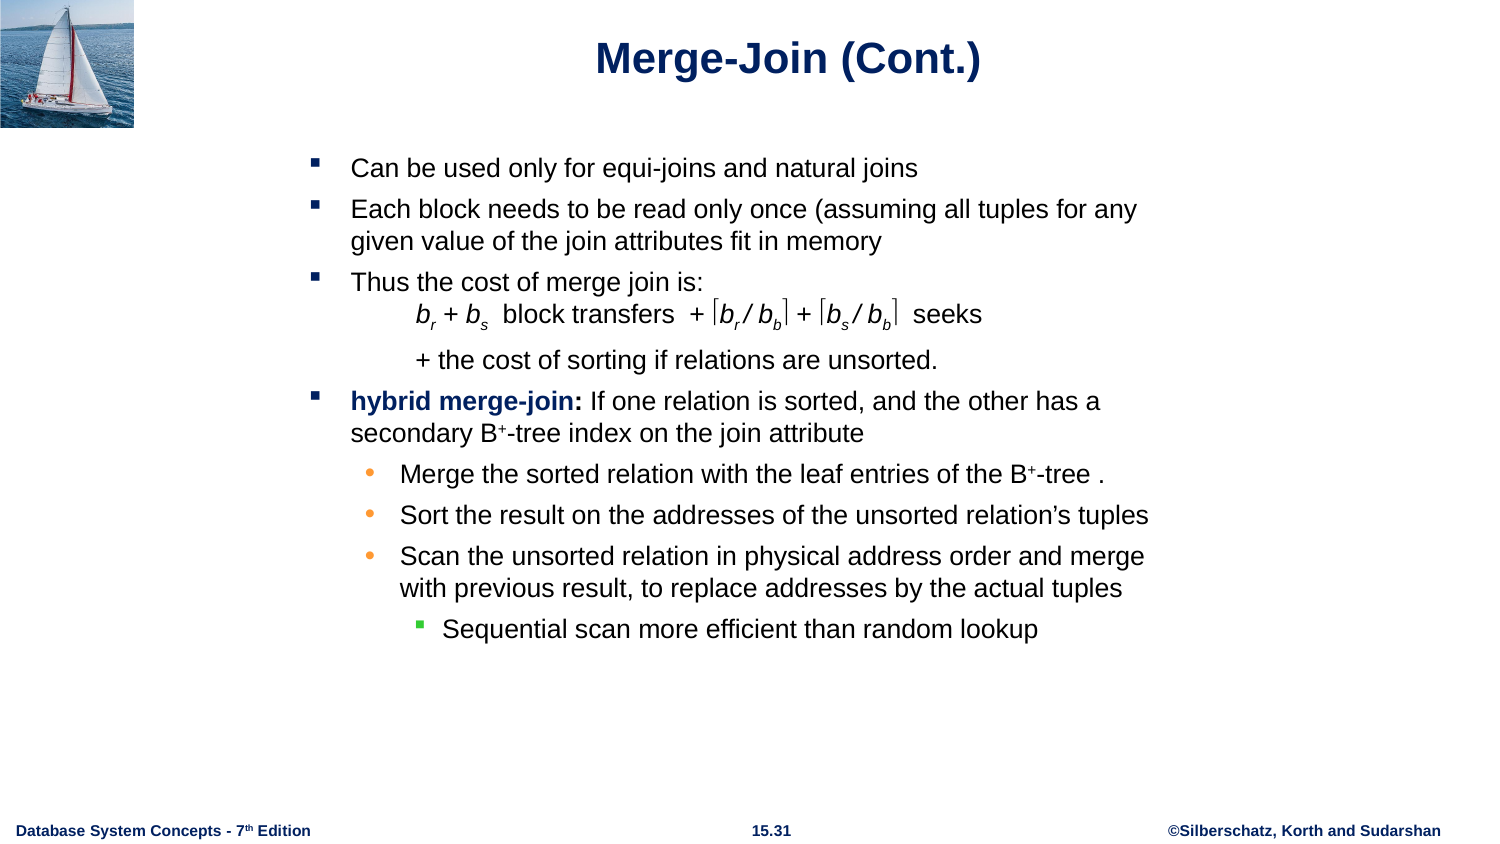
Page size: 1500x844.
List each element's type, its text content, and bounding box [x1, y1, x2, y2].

list Can be used only for equi-joins and natural joins Each block needs to be read only once (assuming all tuples for any given value of the join attributes fit in memory Thus the cost of merge join is: br + bs block transfers + br / bb + bs / bb seeks + the cost of sorting if relations are unsorted. hybrid merge-join: If one relation is sorted, and the other has a secondary B+-tree index on the join attribute Merge the sorted relation with the leaf entries of the B+-tree . Sort the result on the addresses of the unsorted relation’s tuples Scan the unsorted relation in physical address order and merge with previous result, to replace addresses by the actual tuples Sequential scan more efficient than random lookup [293, 143, 1212, 672]
picture [0, 0, 134, 128]
title Merge-Join (Cont.) [125, 14, 1452, 90]
